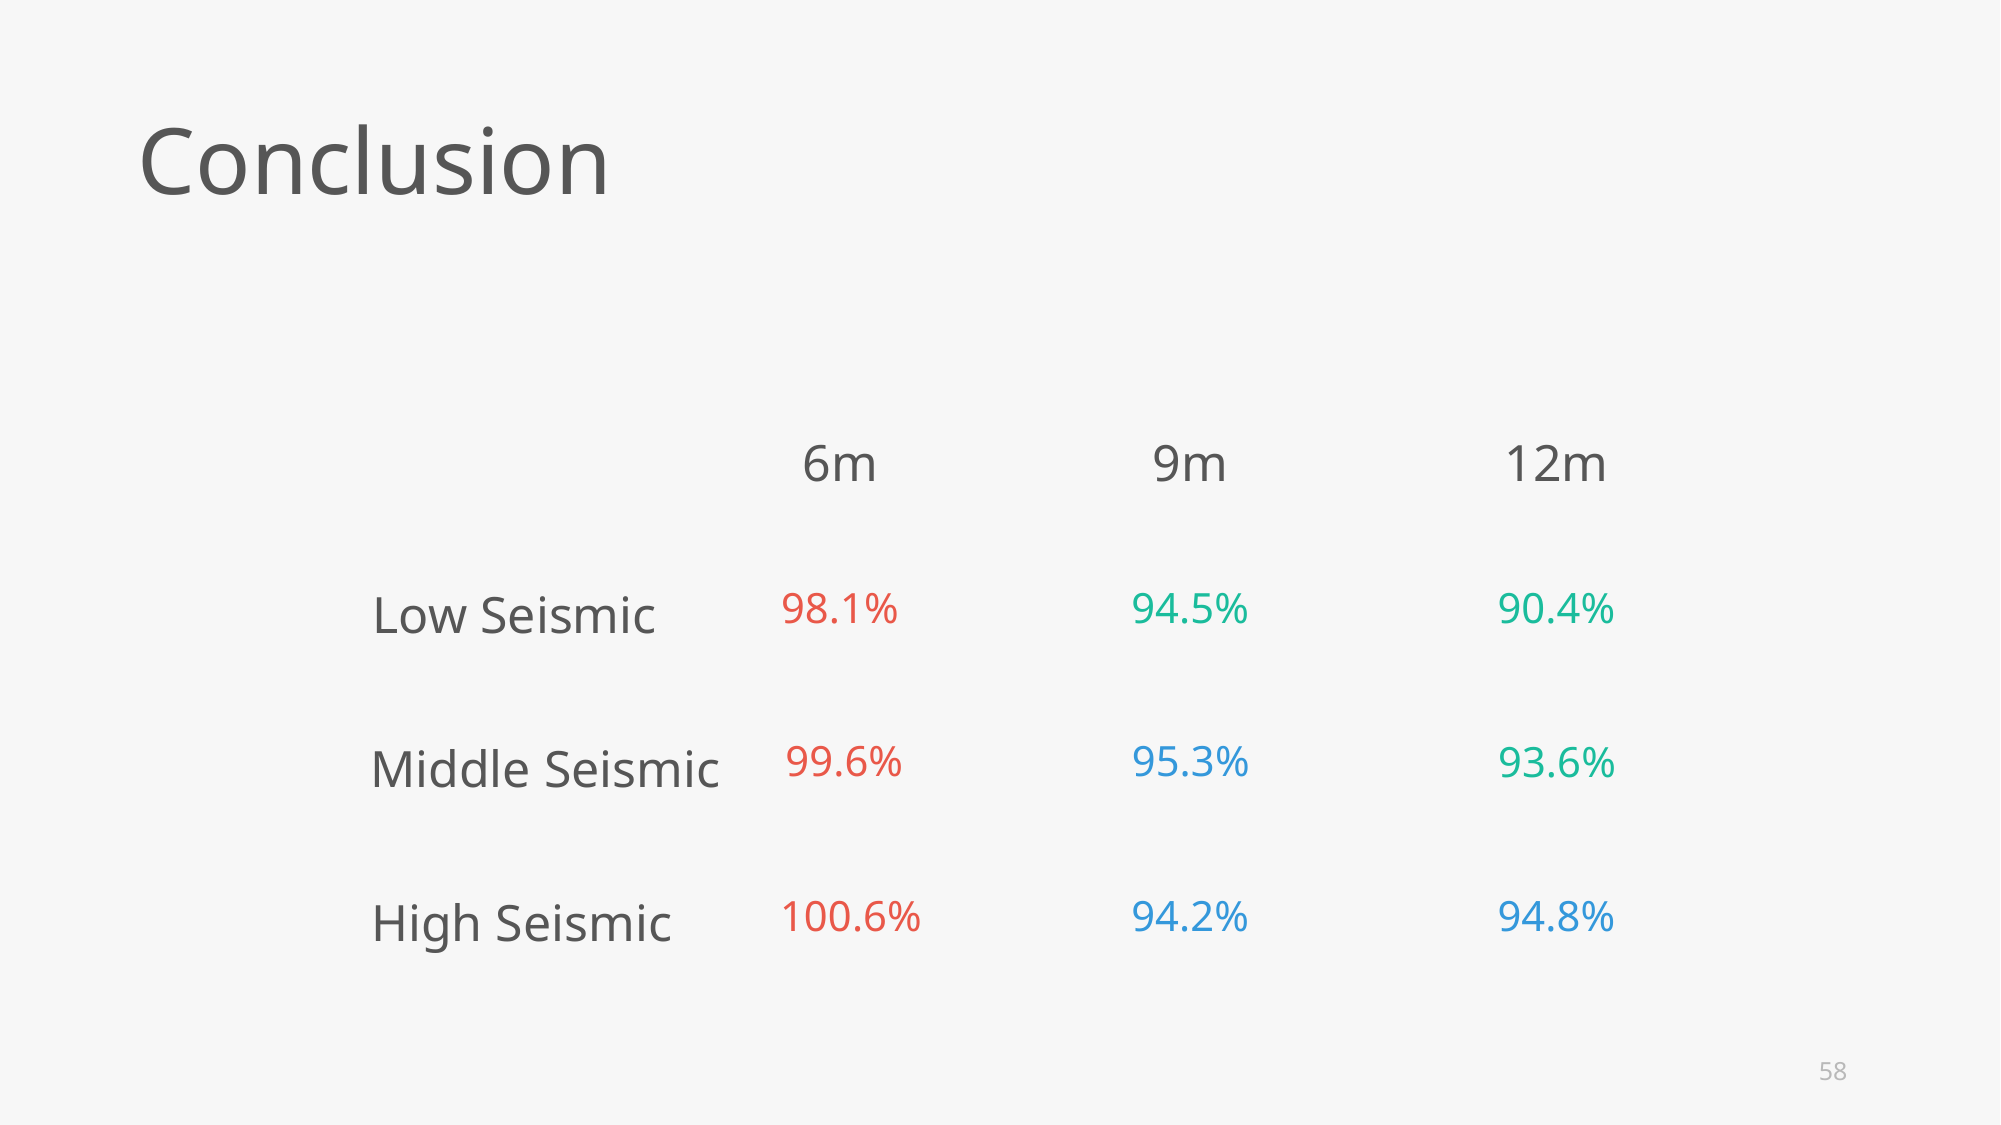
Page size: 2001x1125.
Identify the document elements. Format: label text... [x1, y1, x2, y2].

text_box 9m [1152, 411, 1243, 499]
text_box High Seismic [371, 872, 688, 959]
text_box 12m [1504, 411, 1624, 499]
text_box 98.1% [781, 564, 914, 639]
slide_number 58 [1412, 1042, 1863, 1103]
list Conclusion [137, 108, 873, 224]
text_box Low Seismic [372, 564, 672, 652]
text_box 90.4% [1497, 564, 1631, 640]
text_box 94.2% [1131, 871, 1265, 947]
text_box Middle Seismic [370, 718, 736, 805]
text_box 6m [802, 411, 893, 499]
text_box 95.3% [1131, 717, 1265, 793]
text_box 99.6% [785, 717, 919, 793]
text_box 94.5% [1131, 564, 1265, 639]
text_box 94.8% [1497, 872, 1631, 948]
text_box 93.6% [1498, 718, 1631, 794]
text_box 100.6% [779, 871, 937, 947]
